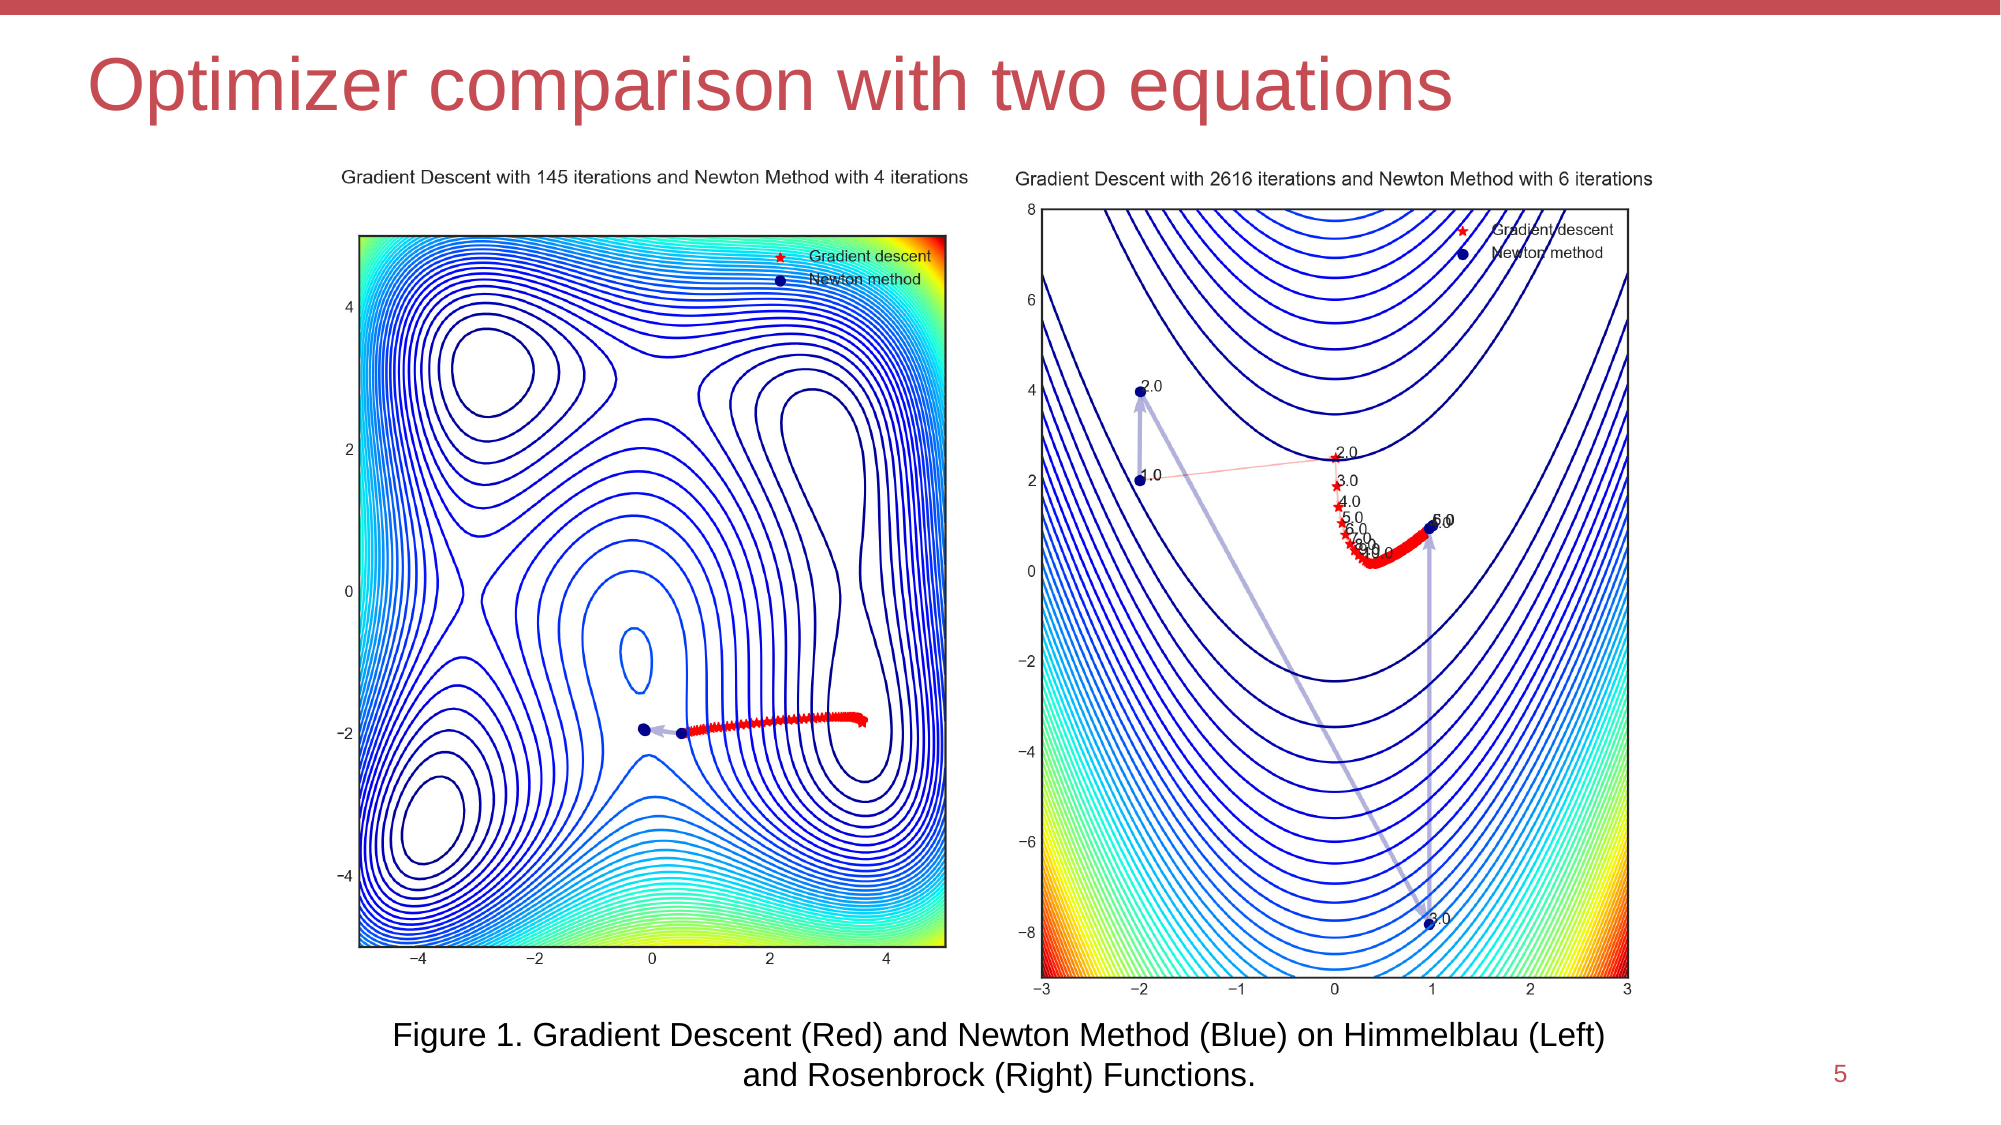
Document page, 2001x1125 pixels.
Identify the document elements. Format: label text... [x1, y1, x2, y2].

title Optimizer comparison with two equations [72, 29, 1928, 144]
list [301, 143, 1699, 1029]
slide_number 4 [1797, 1042, 1863, 1103]
text_box Figure 1. Gradient Descent (Red) and Newton Method (Blue) on Himmelblau (Left) and Rosenbrock (Right) Functions. [372, 1029, 1627, 1101]
